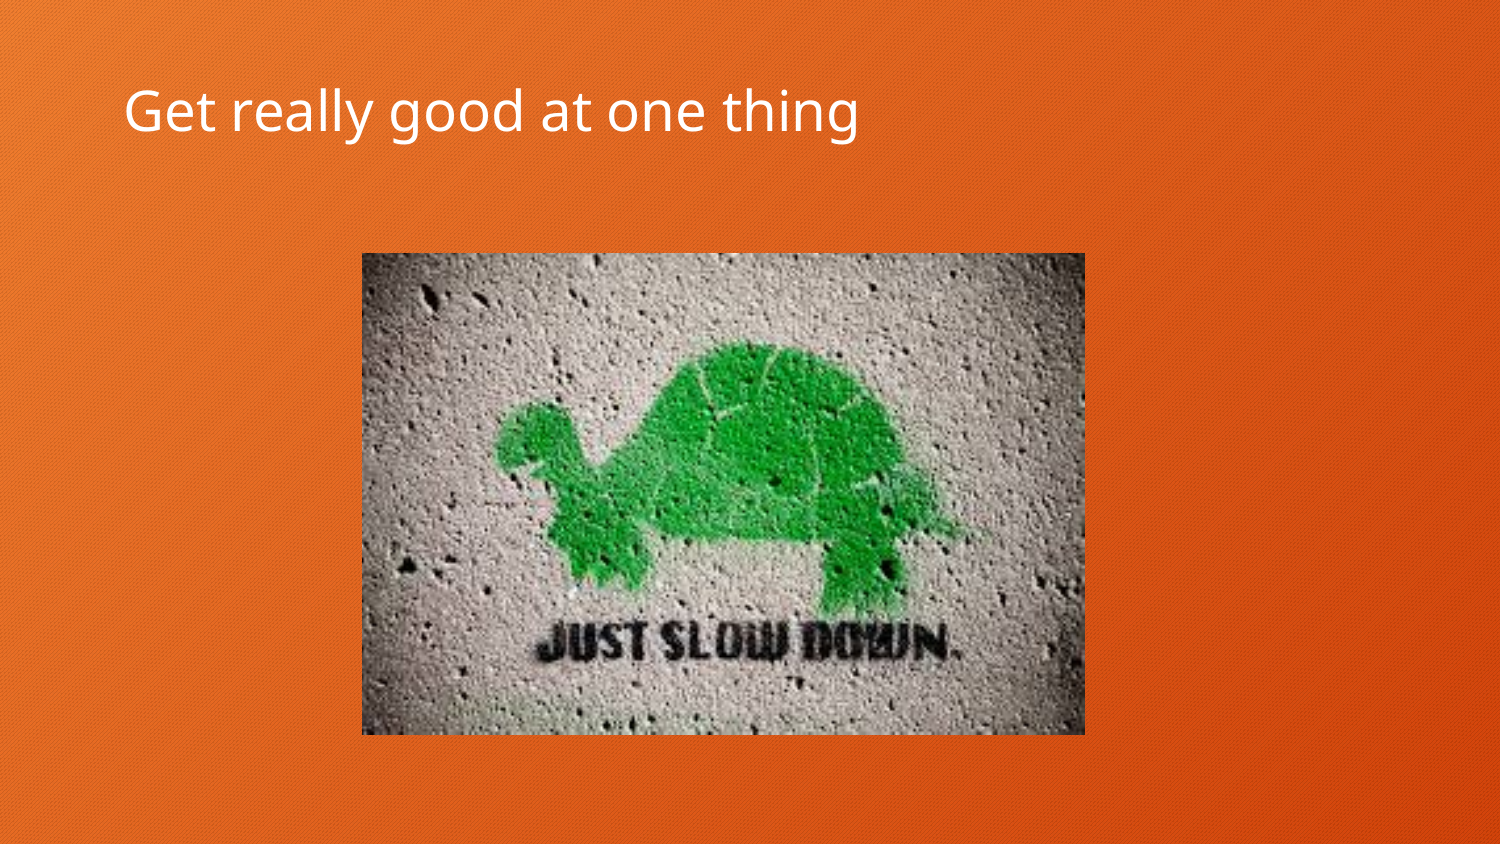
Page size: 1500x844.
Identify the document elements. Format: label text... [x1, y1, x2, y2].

picture [362, 253, 1085, 735]
title Get really good at one thing [108, 68, 1424, 175]
